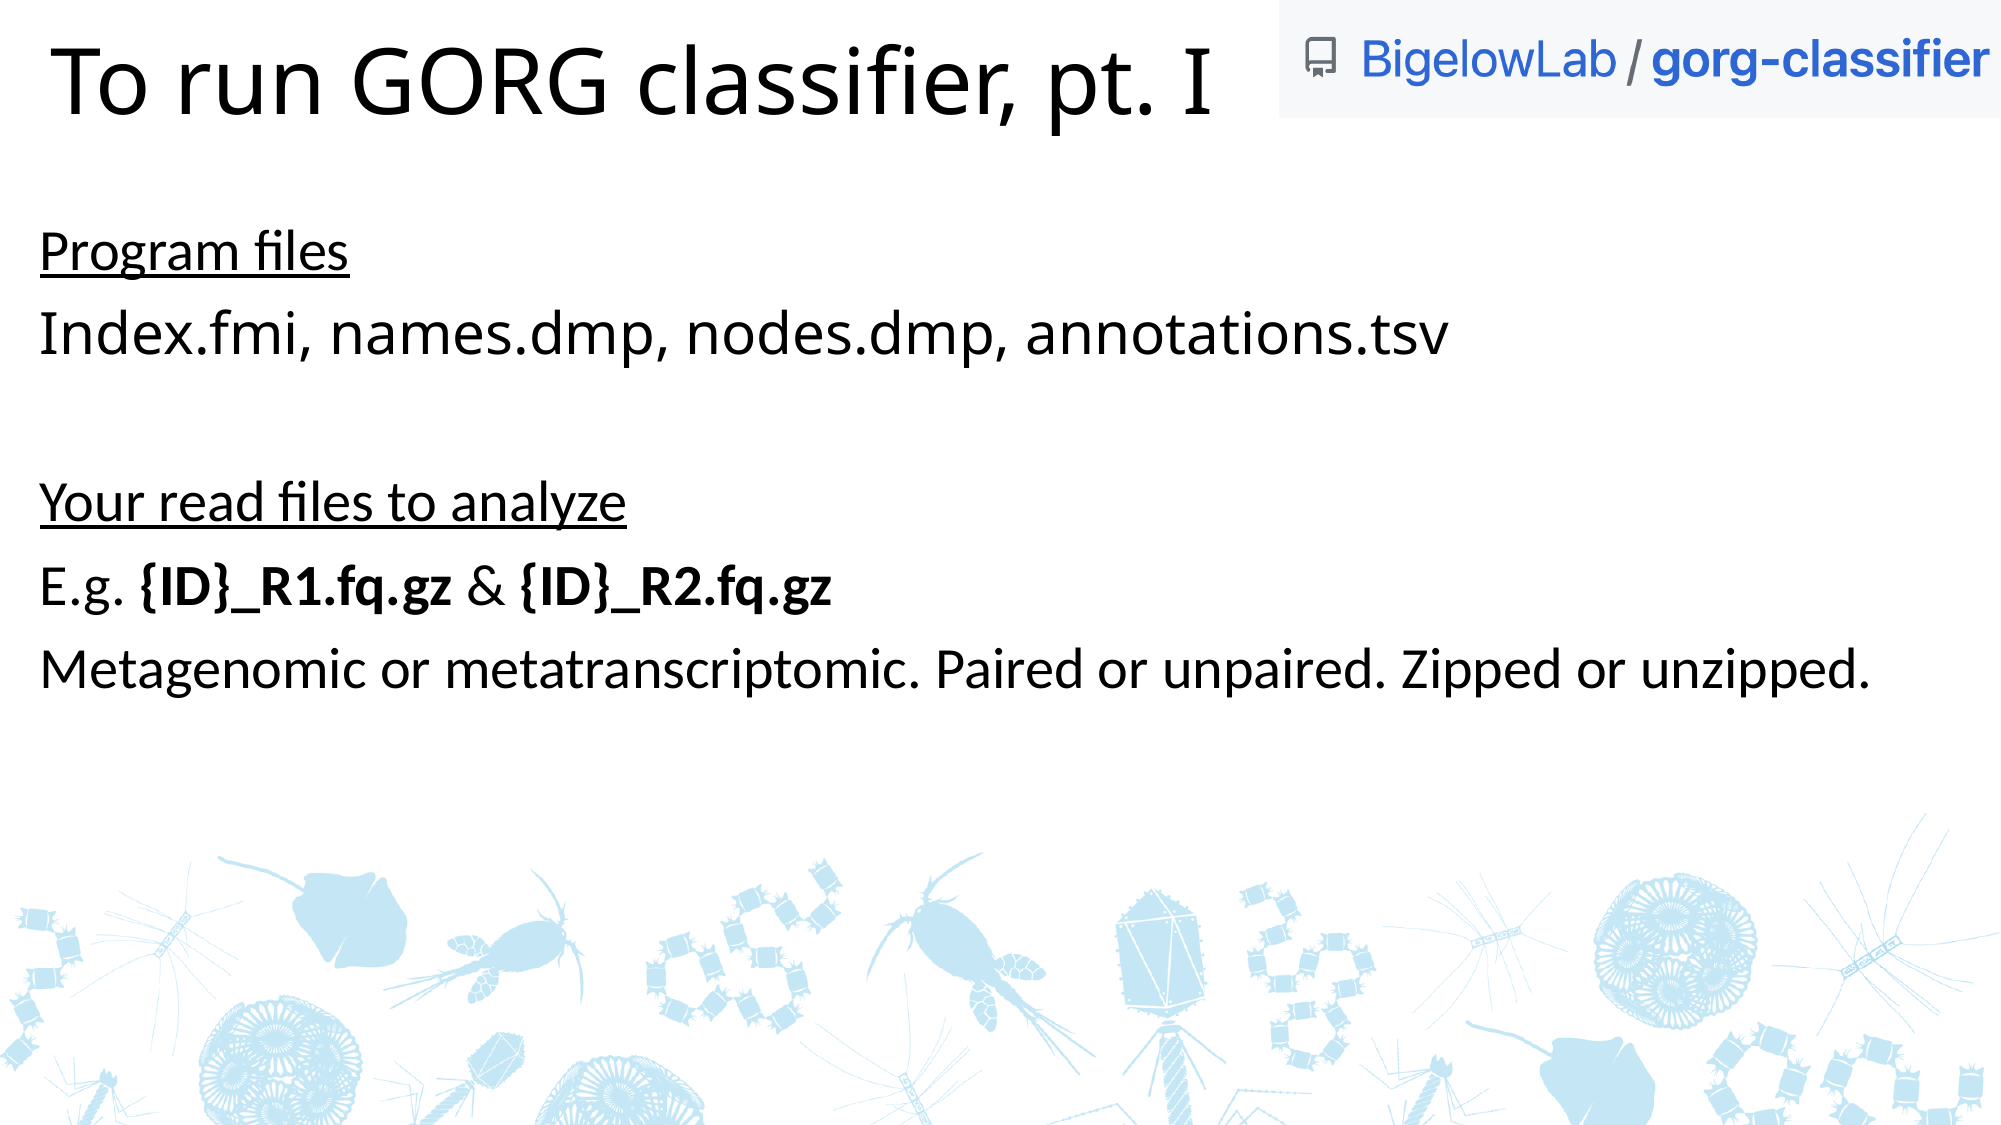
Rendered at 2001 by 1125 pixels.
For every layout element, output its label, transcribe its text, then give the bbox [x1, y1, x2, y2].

title To run GORG classifier, pt. I [35, 2, 1761, 122]
list Program files Index.fmi, names.dmp, nodes.dmp, annotations.tsv Your read files to analyze E.g. {ID}_R1.fq.gz & {ID}_R2.fq.gz Metagenomic or metatranscriptomic. Paired or unpaired. Zipped or unzipped. [0, 122, 1965, 1125]
picture [0, 0, 2000, 1125]
